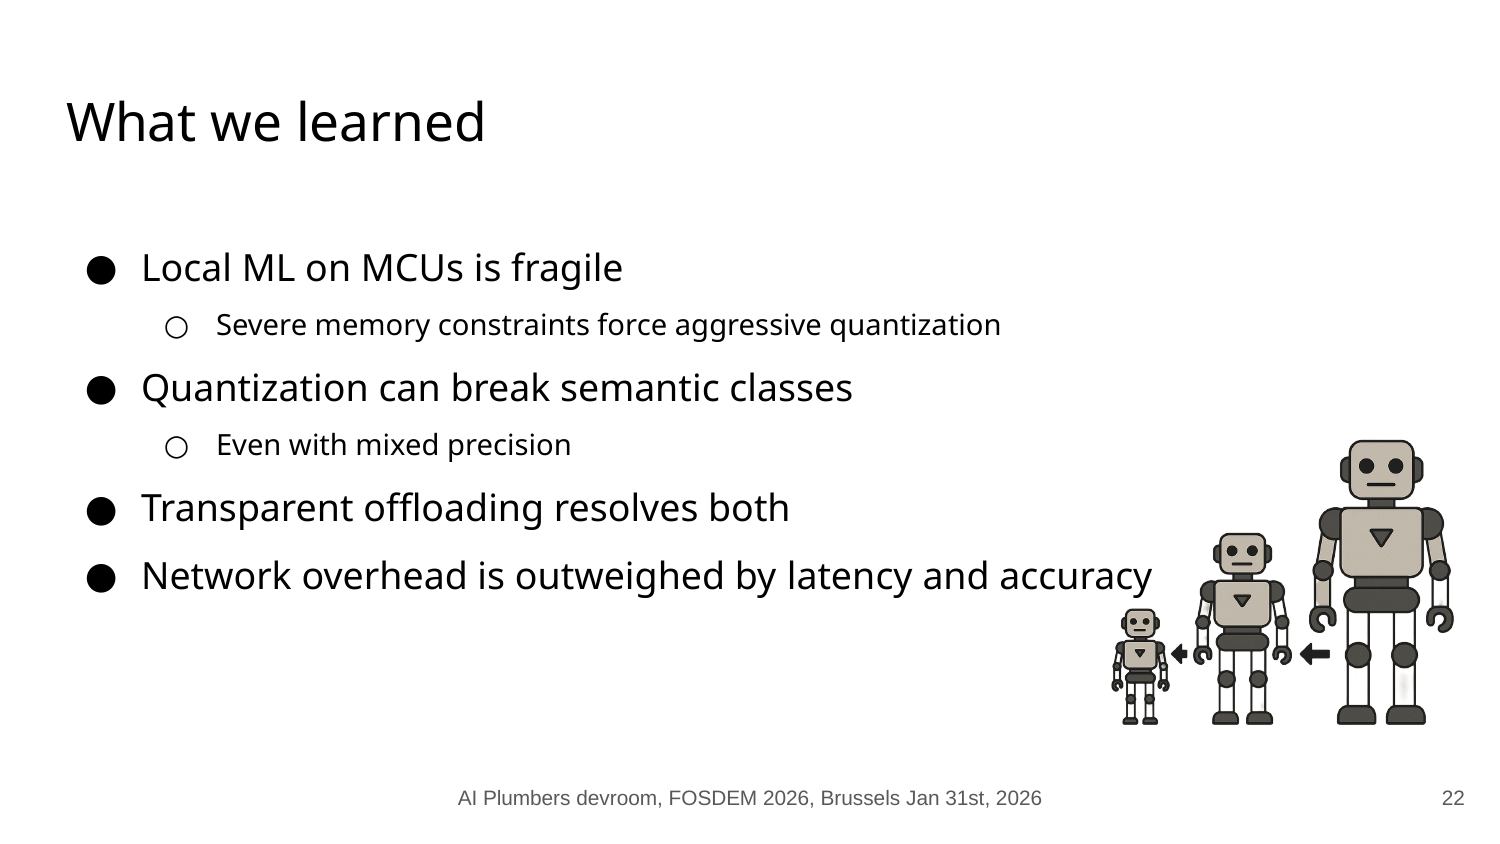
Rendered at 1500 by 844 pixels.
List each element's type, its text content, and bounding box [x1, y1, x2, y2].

slide_number ‹#› [1389, 764, 1480, 830]
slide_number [398, 764, 1102, 830]
list Local ML on MCUs is fragile Severe memory constraints force aggressive quantization Quantization can break semantic classes Even with mixed precision Transparent offloading resolves both Network overhead is outweighed by latency and accuracy [51, 206, 1195, 774]
picture [1101, 433, 1462, 733]
title What we learned [51, 72, 1449, 167]
